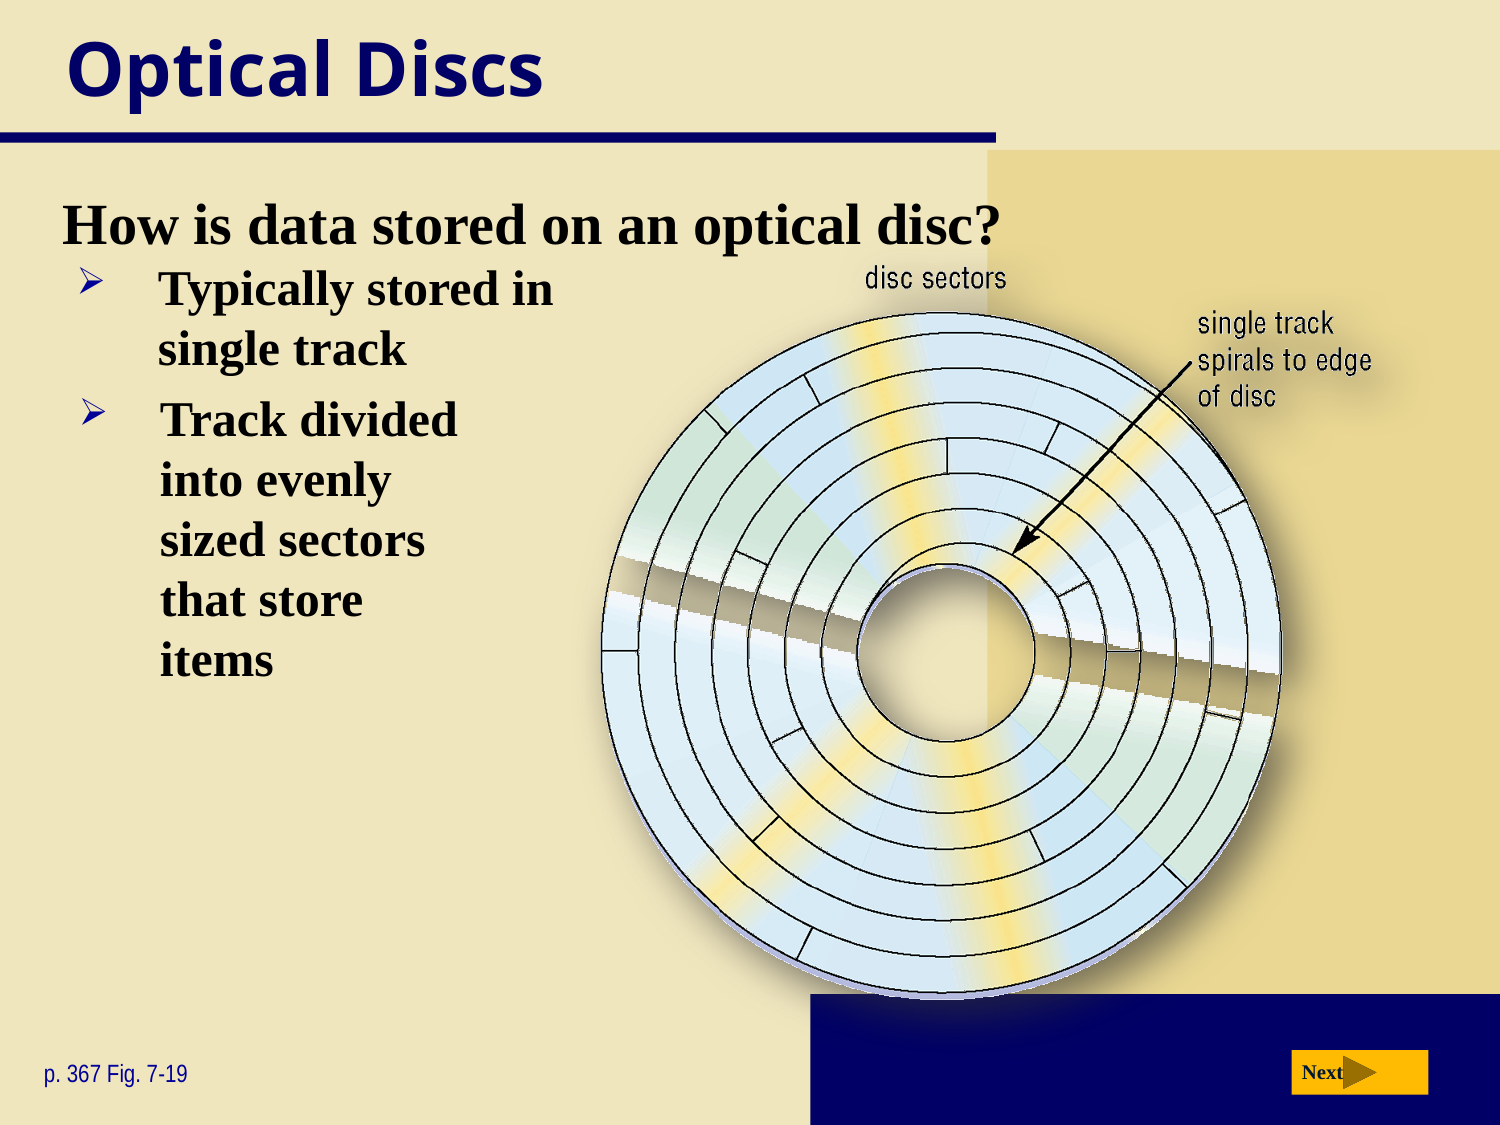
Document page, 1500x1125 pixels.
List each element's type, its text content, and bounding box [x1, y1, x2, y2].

text_box Track divided into evenly sized sectors that store items [45, 379, 488, 663]
picture [587, 262, 1381, 1013]
text_box p. 367 Fig. 7-19 [29, 1050, 284, 1095]
title Optical Discs [49, 0, 1459, 133]
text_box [1286, 1049, 1429, 1095]
list How is data stored on an optical disc? [47, 178, 1149, 263]
text_box Typically stored in single track [43, 247, 581, 391]
